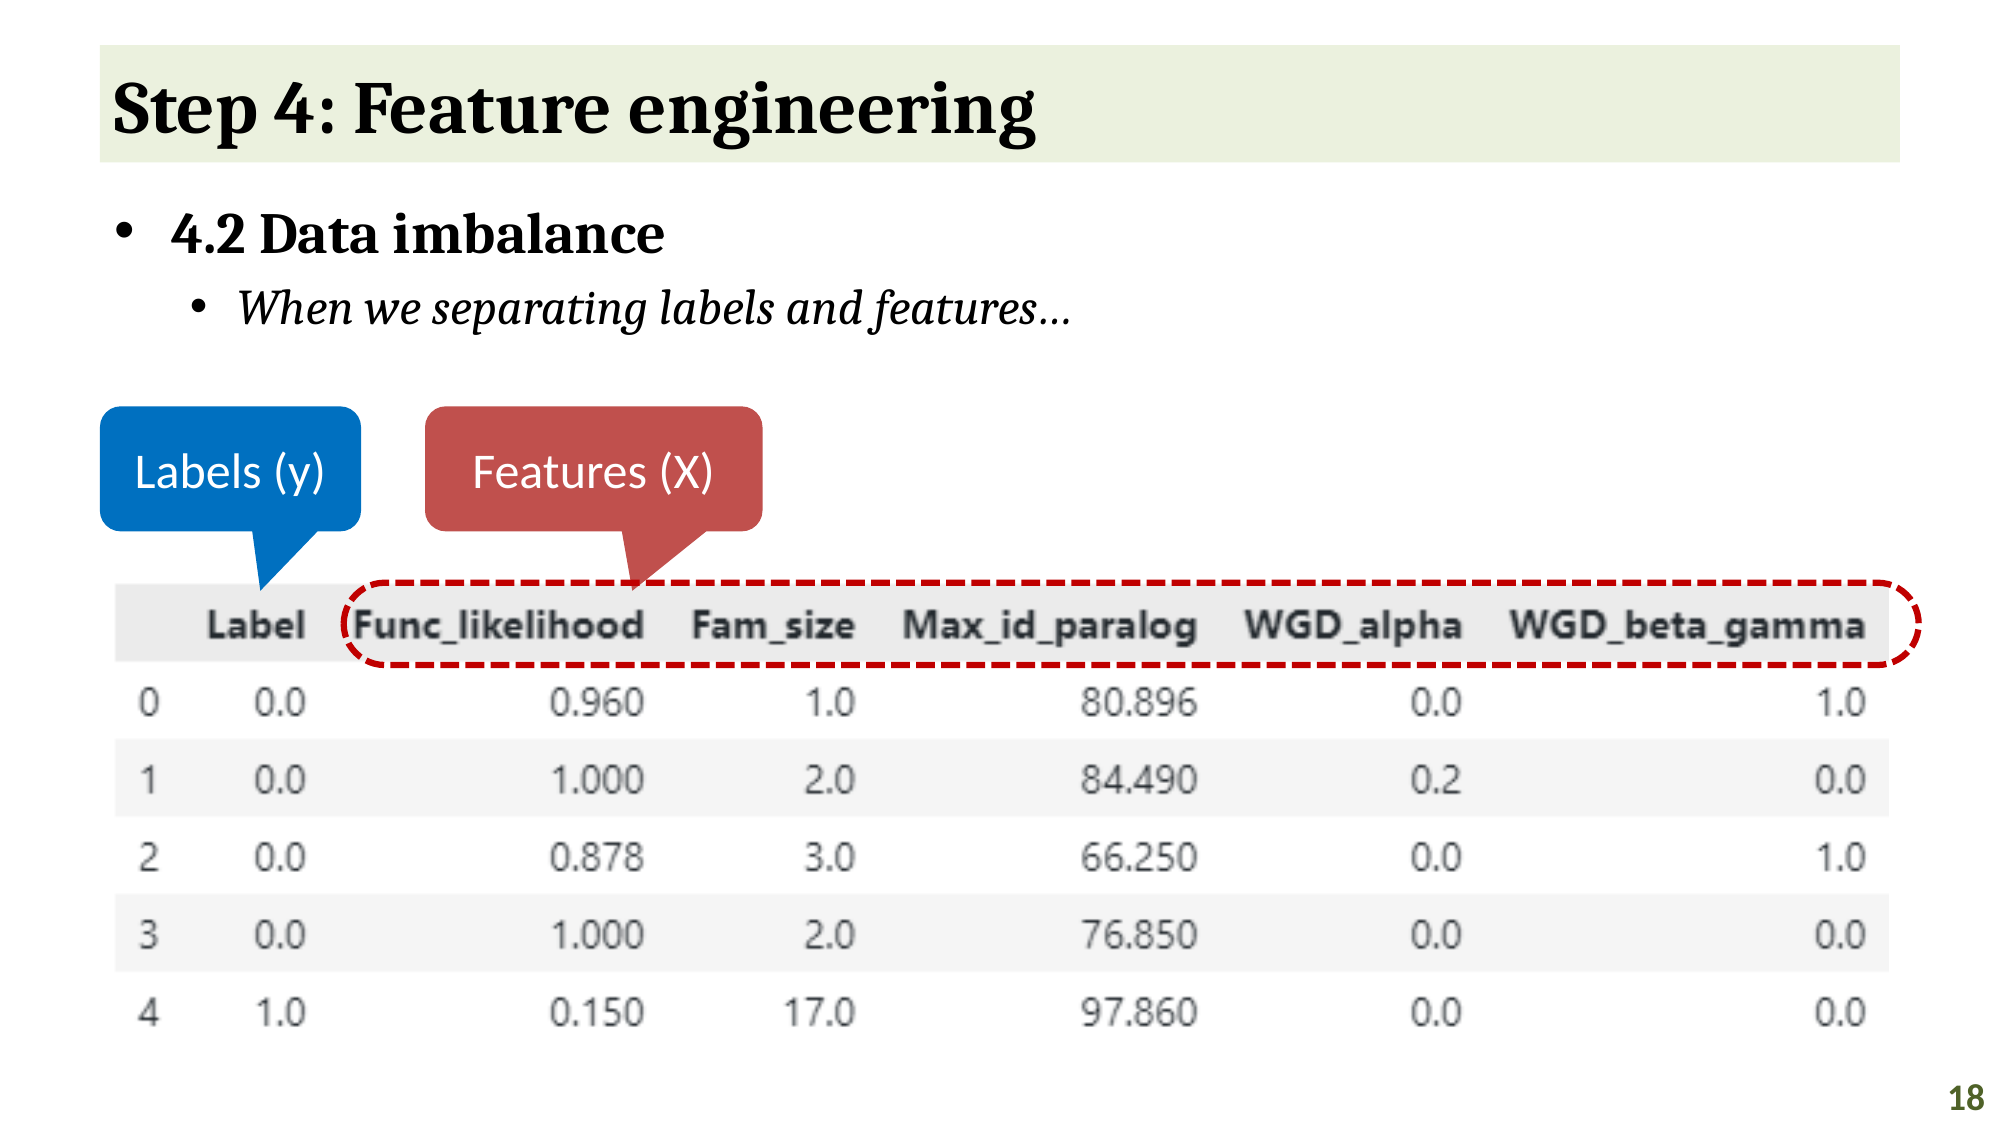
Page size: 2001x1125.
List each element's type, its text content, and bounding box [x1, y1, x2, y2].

list 4.2 Data imbalance When we separating labels and features… [99, 677, 1901, 1066]
title Step 4: Feature engineering [99, 44, 1901, 163]
list 4.2 Data imbalance When we separating labels and features… [99, 187, 1901, 581]
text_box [343, 406, 1919, 666]
picture [99, 582, 1889, 1051]
slide_number 18 [1899, 1065, 2000, 1125]
